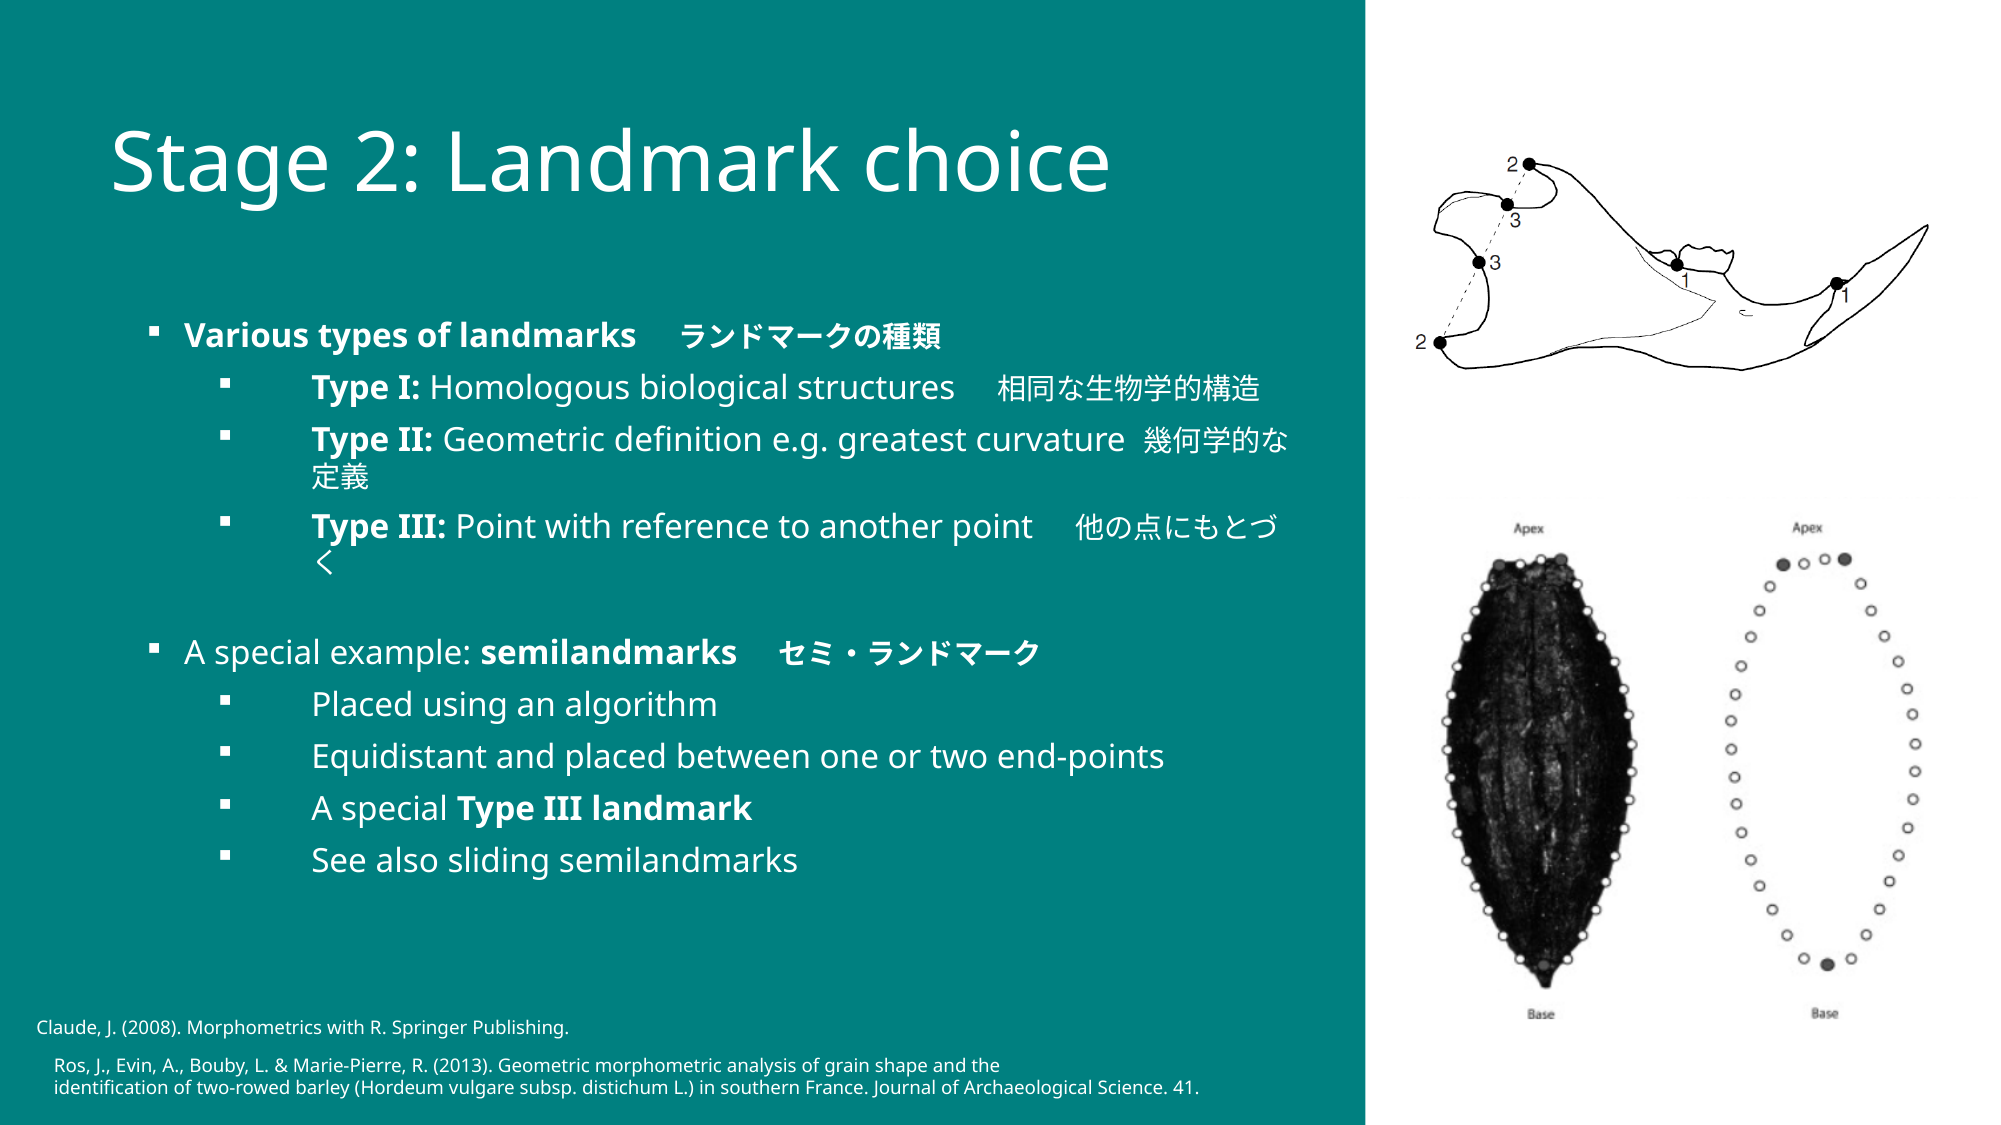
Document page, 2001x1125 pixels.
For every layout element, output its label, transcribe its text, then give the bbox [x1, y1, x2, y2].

text_box Ros, J., Evin, A., Bouby, L. & Marie-Pierre, R. (2013). Geometric morphometric analysis of grain shape and the identification of two-rowed barley (Hordeum vulgare subsp. distichum L.) in southern France. Journal of Archaeological Science. 41. [39, 1045, 1400, 1106]
list Various types of landmarks ランドマークの種類 Type I: Homologous biological structures 相同な生物学的構造 Type II: Geometric definition e.g. greatest curvature 幾何学的な定義 Type III: Point with reference to another point 他の点にもとづく A special example: semilandmarks セミ・ランドマーク Placed using an algorithm Equidistant and placed between one or two end-points A special Type III landmark See also sliding semilandmarks [131, 308, 1307, 955]
picture [1396, 497, 1978, 1059]
text_box Stage 2: Landmark choice [96, 100, 1668, 216]
text_box [0, 0, 1366, 1125]
picture [1385, 125, 1989, 414]
text_box Claude, J. (2008). Morphometrics with R. Springer Publishing. [21, 1008, 584, 1046]
